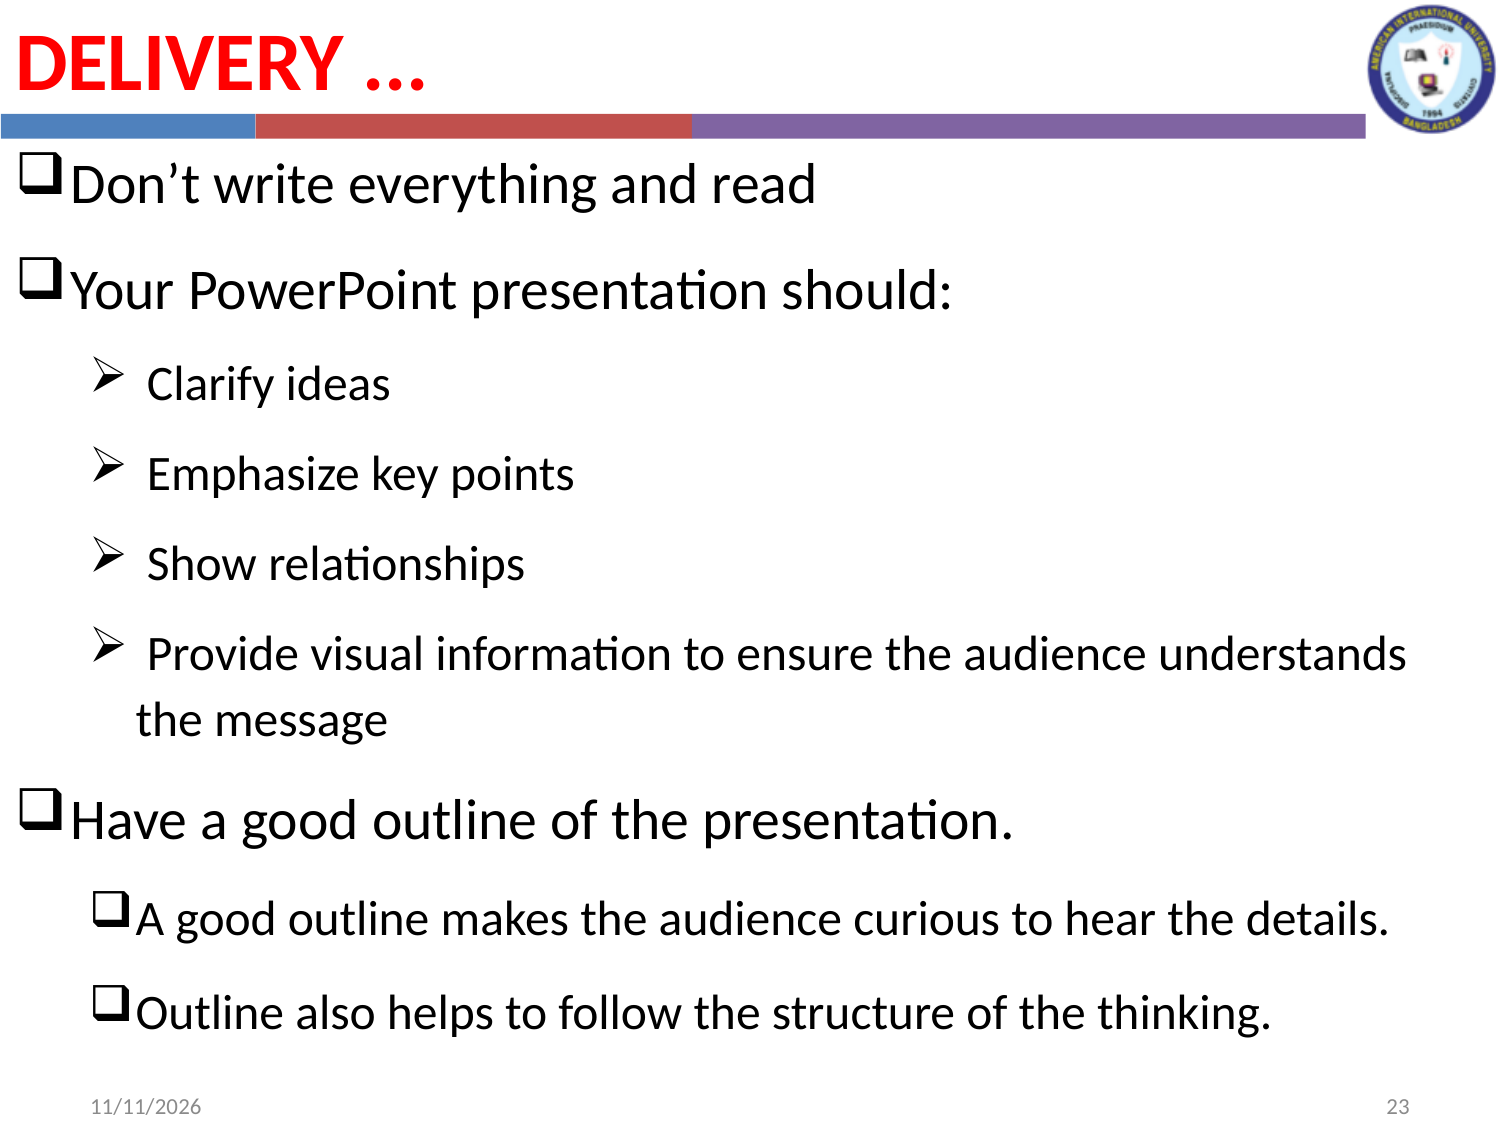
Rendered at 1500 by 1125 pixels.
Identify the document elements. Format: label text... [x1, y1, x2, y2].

list Delivery ... [0, 0, 1366, 114]
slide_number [75, 1074, 425, 1125]
slide_number 23 [1074, 1074, 1425, 1125]
list Don’t write everything and read Your PowerPoint presentation should: Clarify ideas Emphasize key points Show relationships Provide visual information to ensure the audience understands the message Have a good outline of the presentation. A good outline makes the audience curious to hear the details. Outline also helps to follow the structure of the thinking. [0, 138, 1499, 1056]
picture [1365, 2, 1499, 137]
